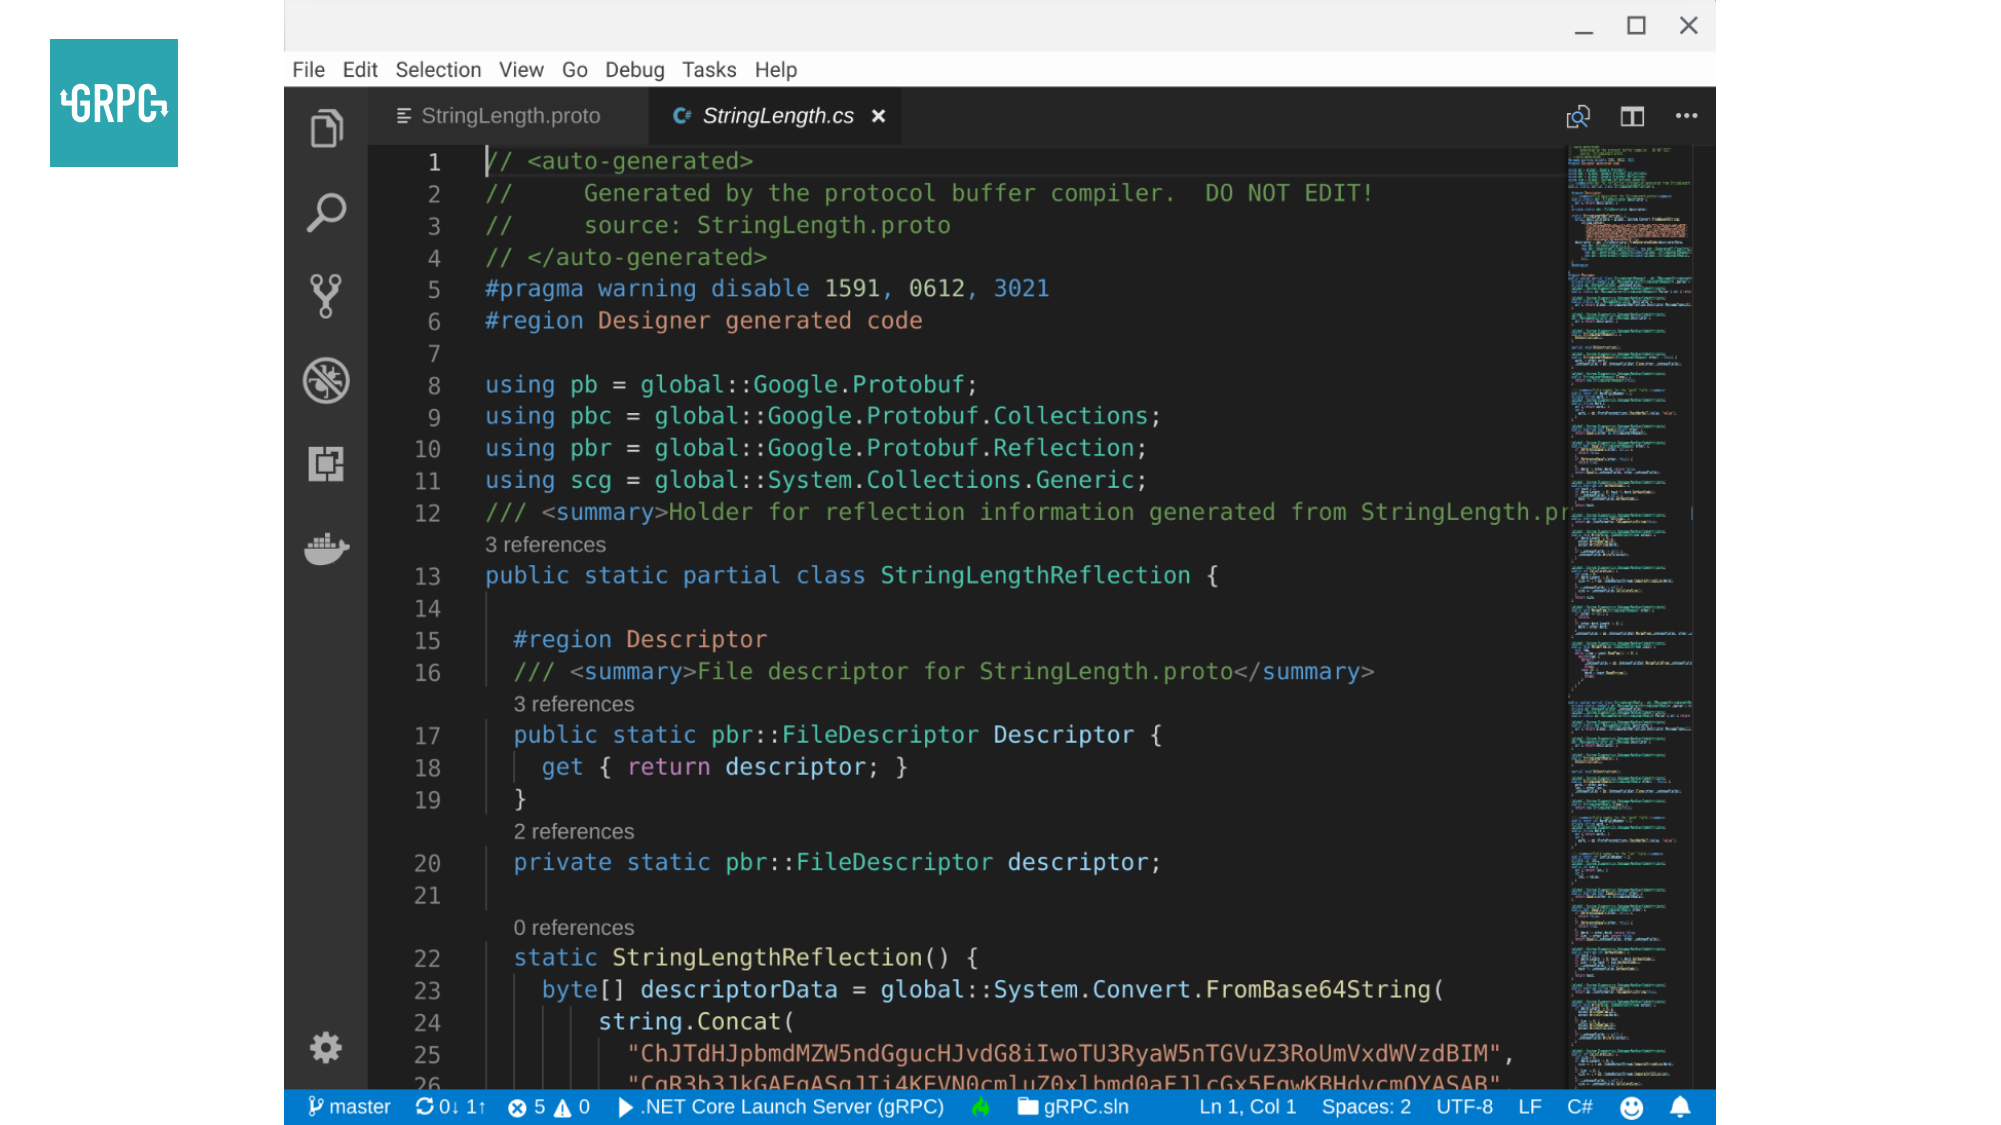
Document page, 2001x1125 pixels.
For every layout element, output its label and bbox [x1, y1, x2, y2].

list [50, 39, 178, 167]
picture [284, 0, 1716, 1125]
